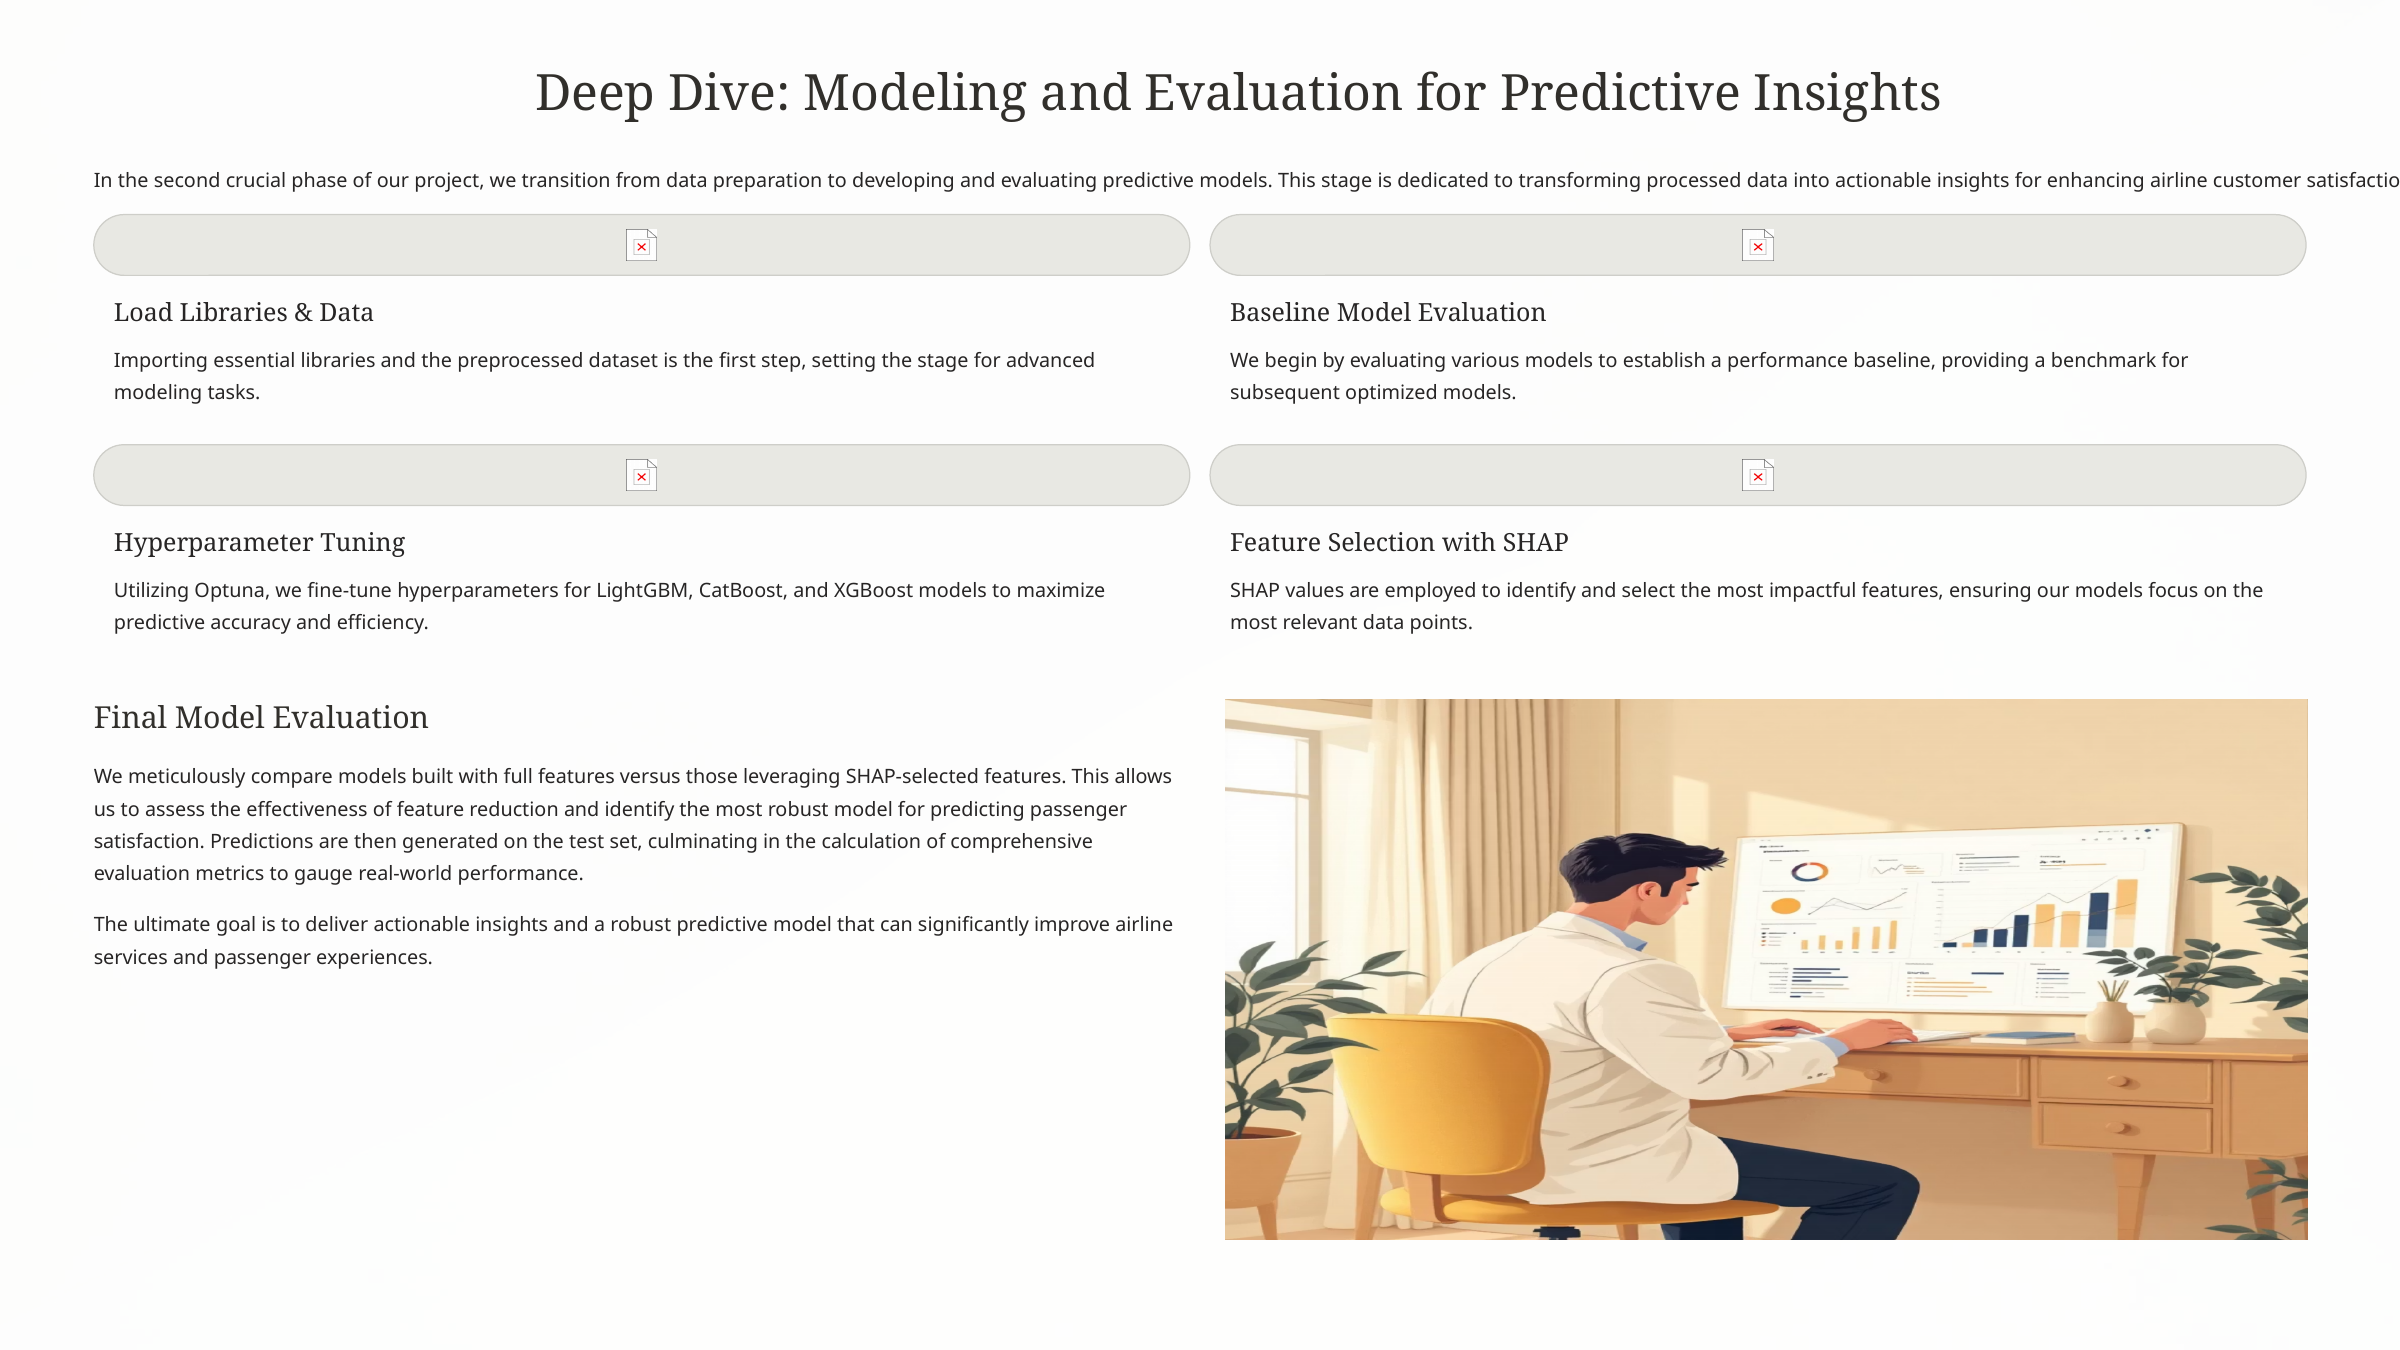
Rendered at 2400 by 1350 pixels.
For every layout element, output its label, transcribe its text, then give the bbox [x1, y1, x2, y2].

text_box Load Libraries & Data [114, 295, 368, 328]
text_box We meticulously compare models built with full features versus those leveraging SHAP-selected features. This allows us to assess the effectiveness of feature reduction and identify the most robust model for predicting passenger satisfaction. Predictions are then generated on the test set, culminating in the calculation of comprehensive evaluation metrics to gauge real-world performance. [93, 755, 1176, 886]
text_box Baseline Model Evaluation [1230, 295, 1530, 328]
text_box Feature Selection with SHAP [1230, 525, 1554, 558]
text_box Utilizing Optuna, we fine-tune hyperparameters for LightGBM, CatBoost, and XGBoost models to maximize predictive accuracy and efficiency. [114, 569, 1170, 635]
text_box The ultimate goal is to deliver actionable insights and a robust predictive model that can significantly improve airline services and passenger experiences. [93, 903, 1176, 969]
picture [1742, 459, 1774, 491]
text_box Final Model Evaluation [93, 697, 409, 736]
text_box SHAP values are employed to identify and select the most impactful features, ensuring our models focus on the most relevant data points. [1230, 569, 2286, 635]
picture [626, 229, 657, 261]
picture [1742, 229, 1774, 261]
picture [1225, 699, 2308, 1240]
text_box In the second crucial phase of our project, we transition from data preparation to developing and evaluating predictive models. This stage is dedicated to transforming processed data into actionable insights for enhancing airline customer satisfaction. [93, 159, 2307, 192]
text_box [1210, 214, 2307, 276]
text_box Hyperparameter Tuning [114, 525, 387, 558]
picture [626, 459, 657, 491]
text_box Importing essential libraries and the preprocessed dataset is the first step, setting the stage for advanced modeling tasks. [114, 339, 1170, 405]
text_box We begin by evaluating various models to establish a performance baseline, providing a benchmark for subsequent optimized models. [1230, 339, 2286, 405]
text_box [93, 214, 1190, 276]
text_box Deep Dive: Modeling and Evaluation for Predictive Insights [535, 58, 1865, 122]
text_box [93, 444, 1190, 506]
text_box [1210, 444, 2307, 506]
